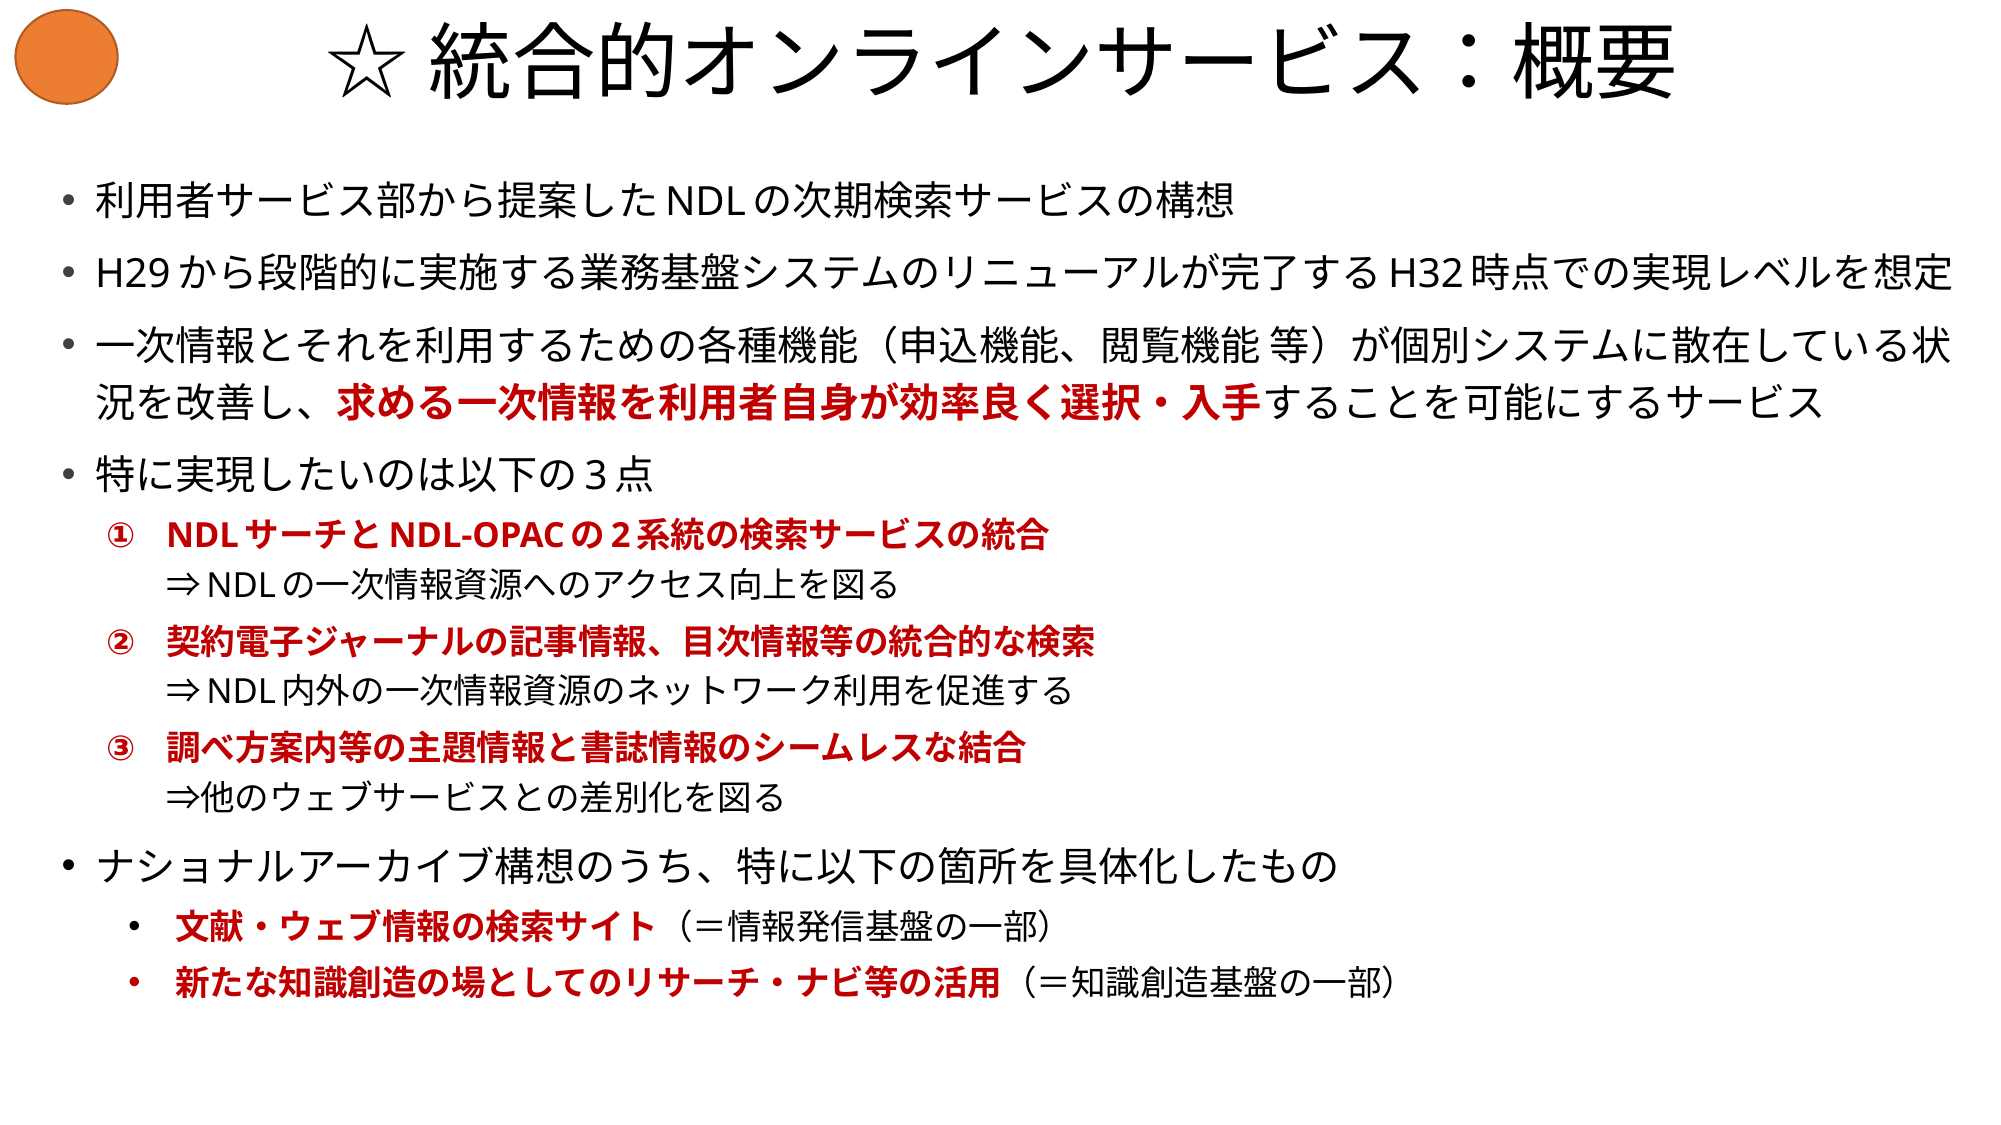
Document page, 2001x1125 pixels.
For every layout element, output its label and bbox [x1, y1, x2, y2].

list [46, 158, 1984, 1075]
title [20, 4, 1984, 127]
text_box [14, 9, 119, 105]
